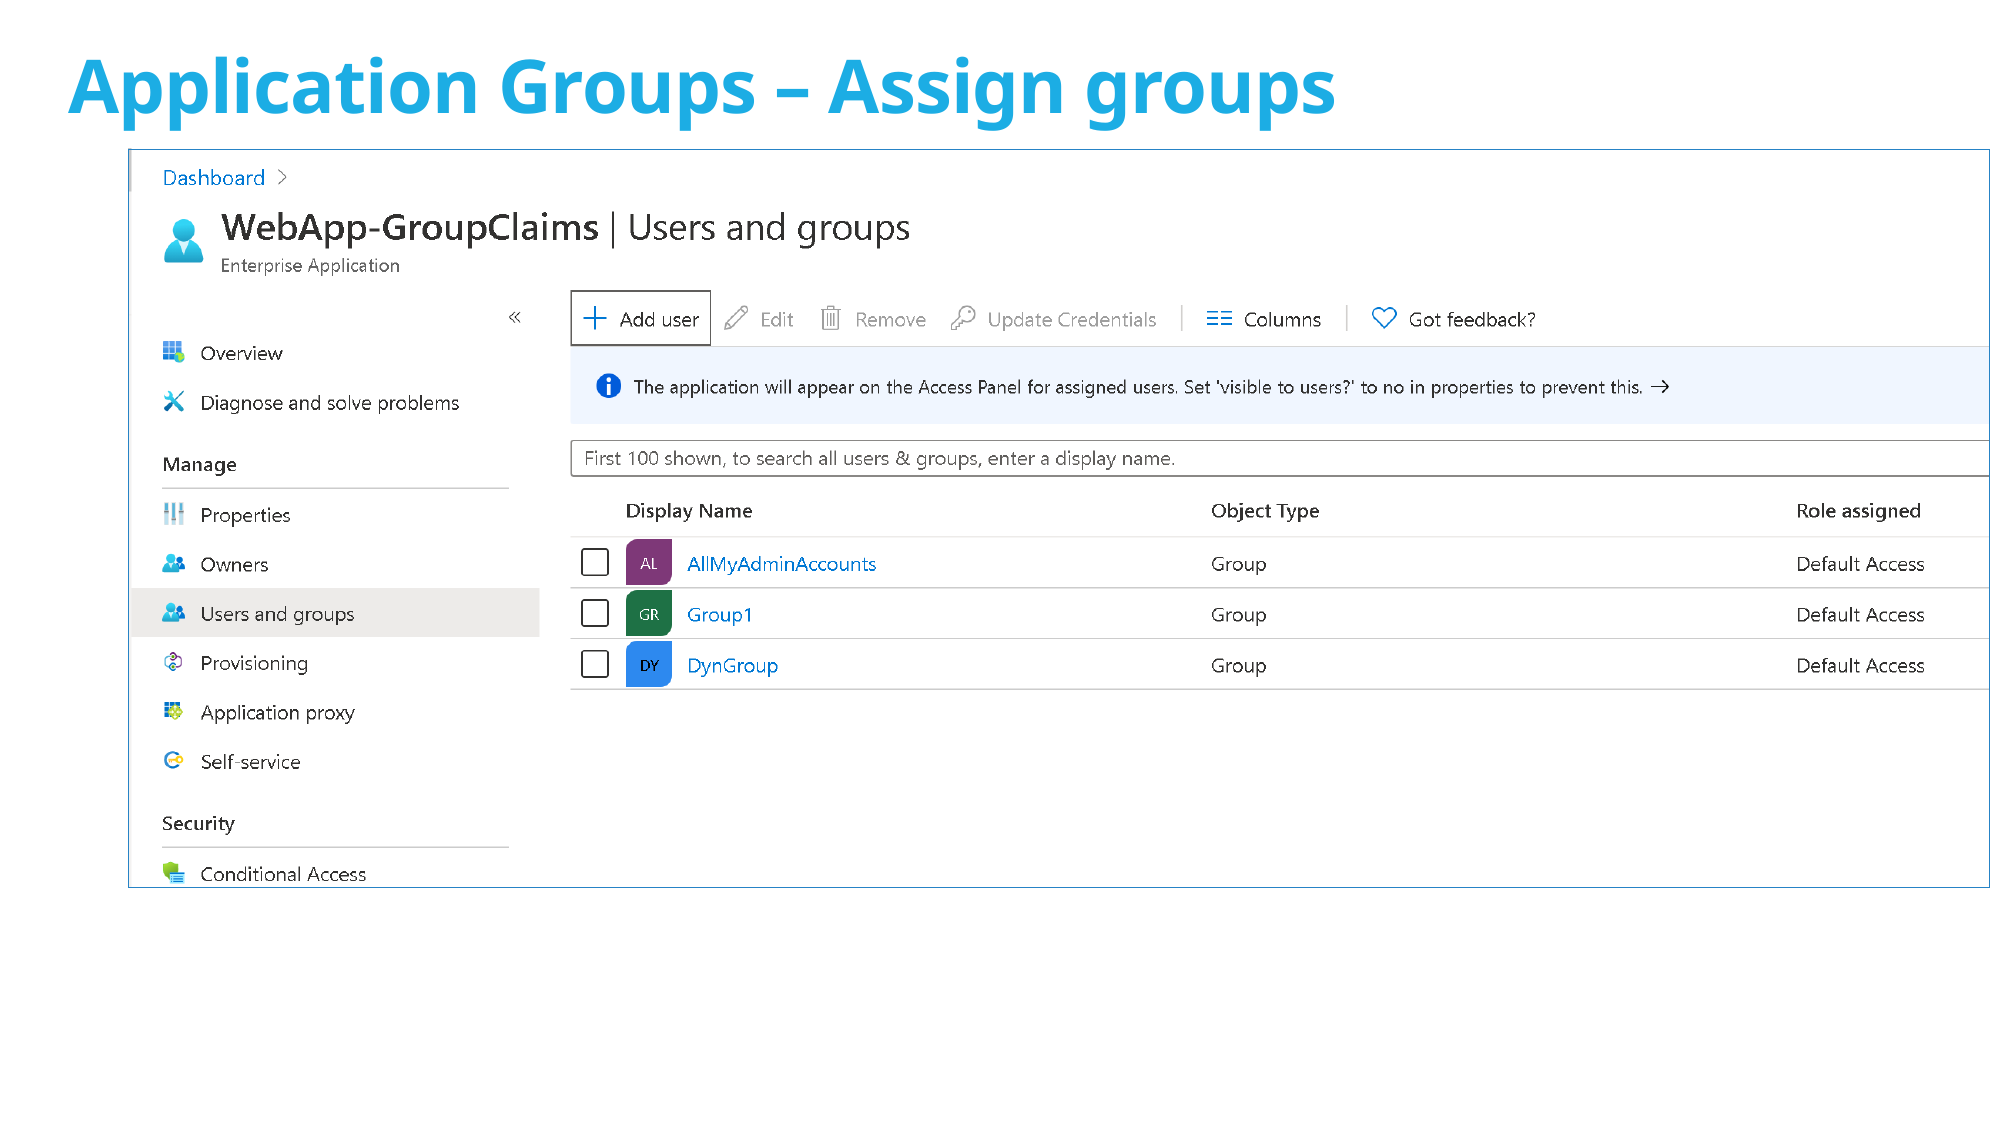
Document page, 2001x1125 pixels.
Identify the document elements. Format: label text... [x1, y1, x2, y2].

picture [128, 148, 1991, 888]
title Application Groups – Assign groups [53, 31, 1925, 137]
